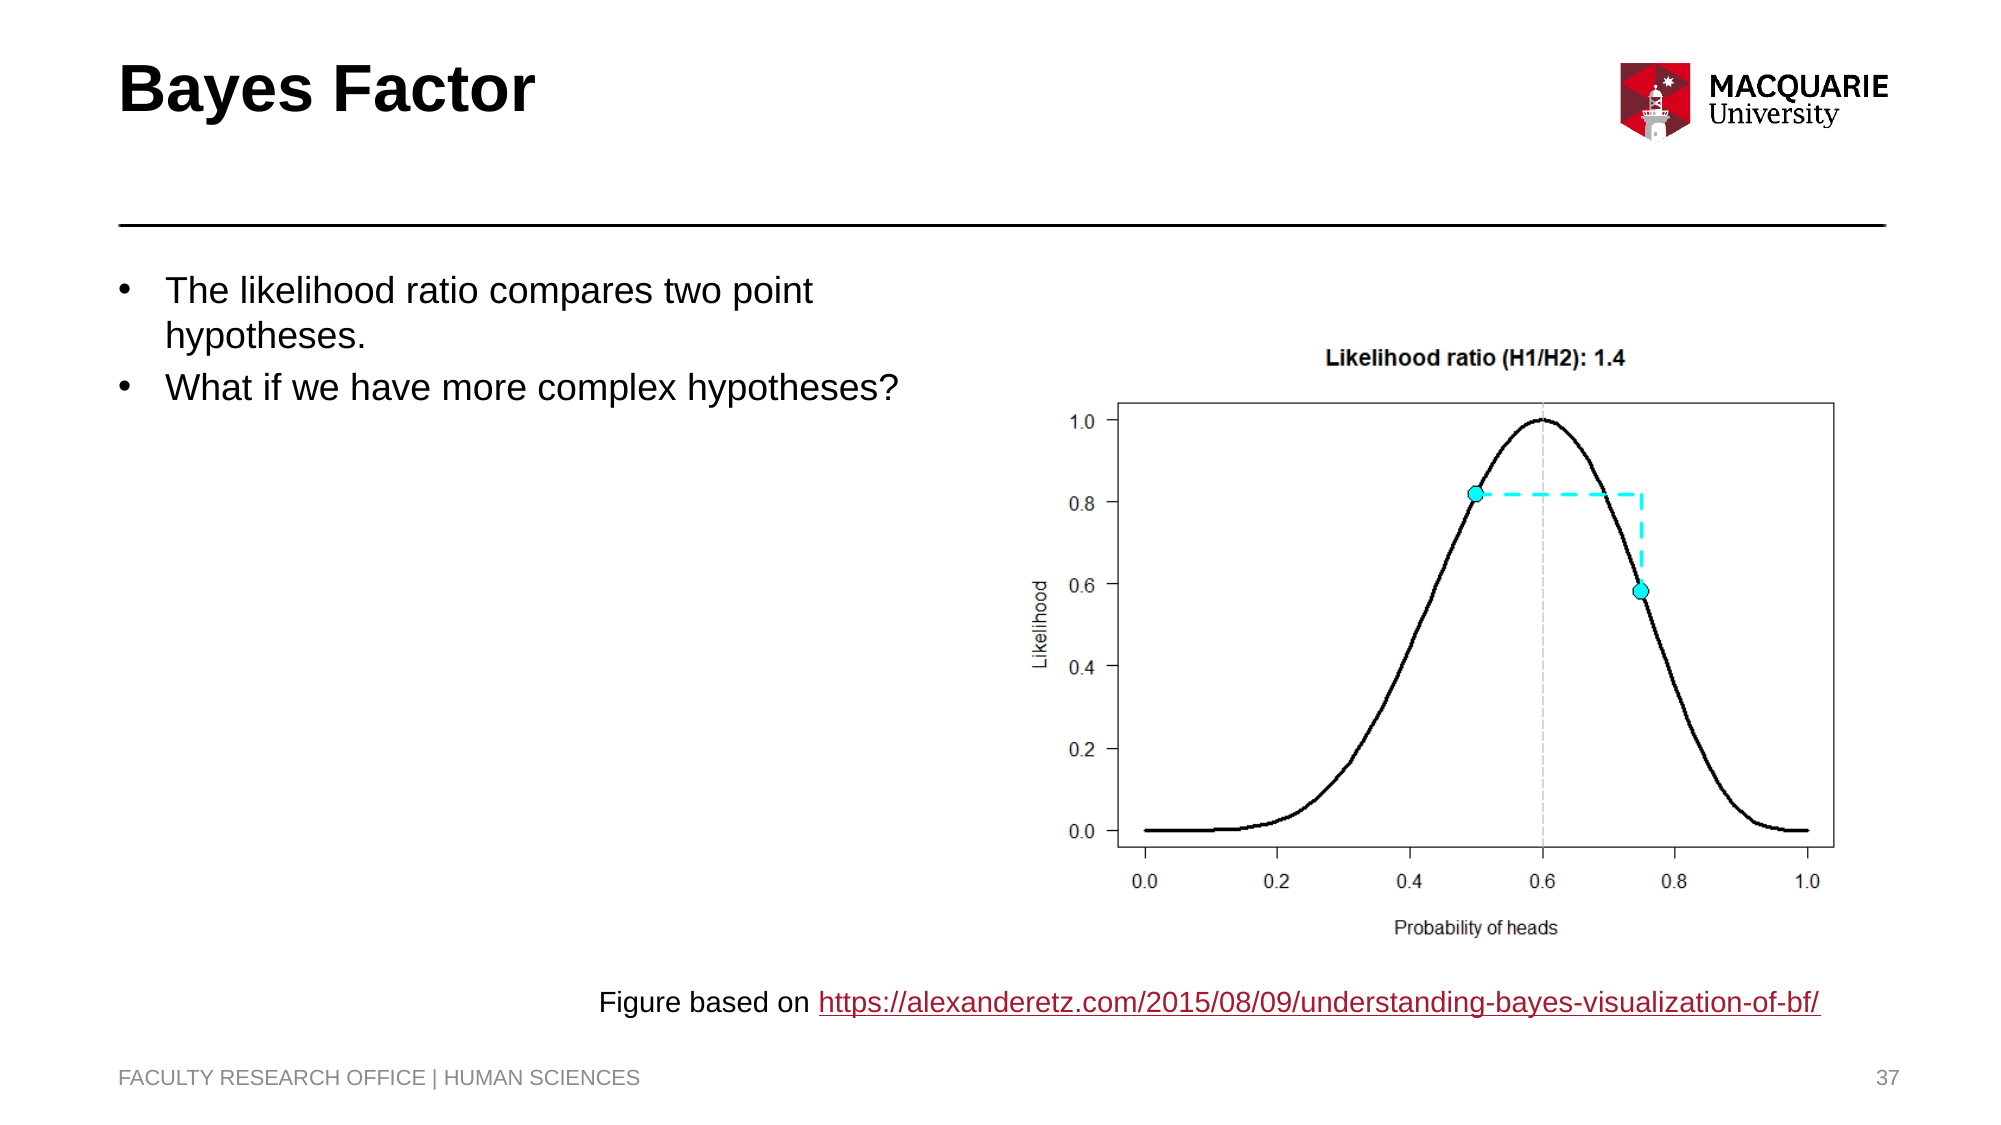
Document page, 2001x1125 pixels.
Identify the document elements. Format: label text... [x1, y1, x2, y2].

slide_number 37 [1433, 1046, 1900, 1107]
list The likelihood ratio compares two point hypotheses. What if we have more complex hypotheses? [118, 265, 975, 1009]
picture [1586, 35, 1922, 161]
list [1024, 310, 1882, 964]
text_box Figure based on https://alexanderetz.com/2015/08/09/understanding-bayes-visualization-of-bf/ [584, 976, 2000, 1026]
footer FACULTY RESEARCH OFFICE | HUMAN SCIENCES [118, 1046, 1001, 1107]
title Bayes Factor [118, 45, 1506, 152]
